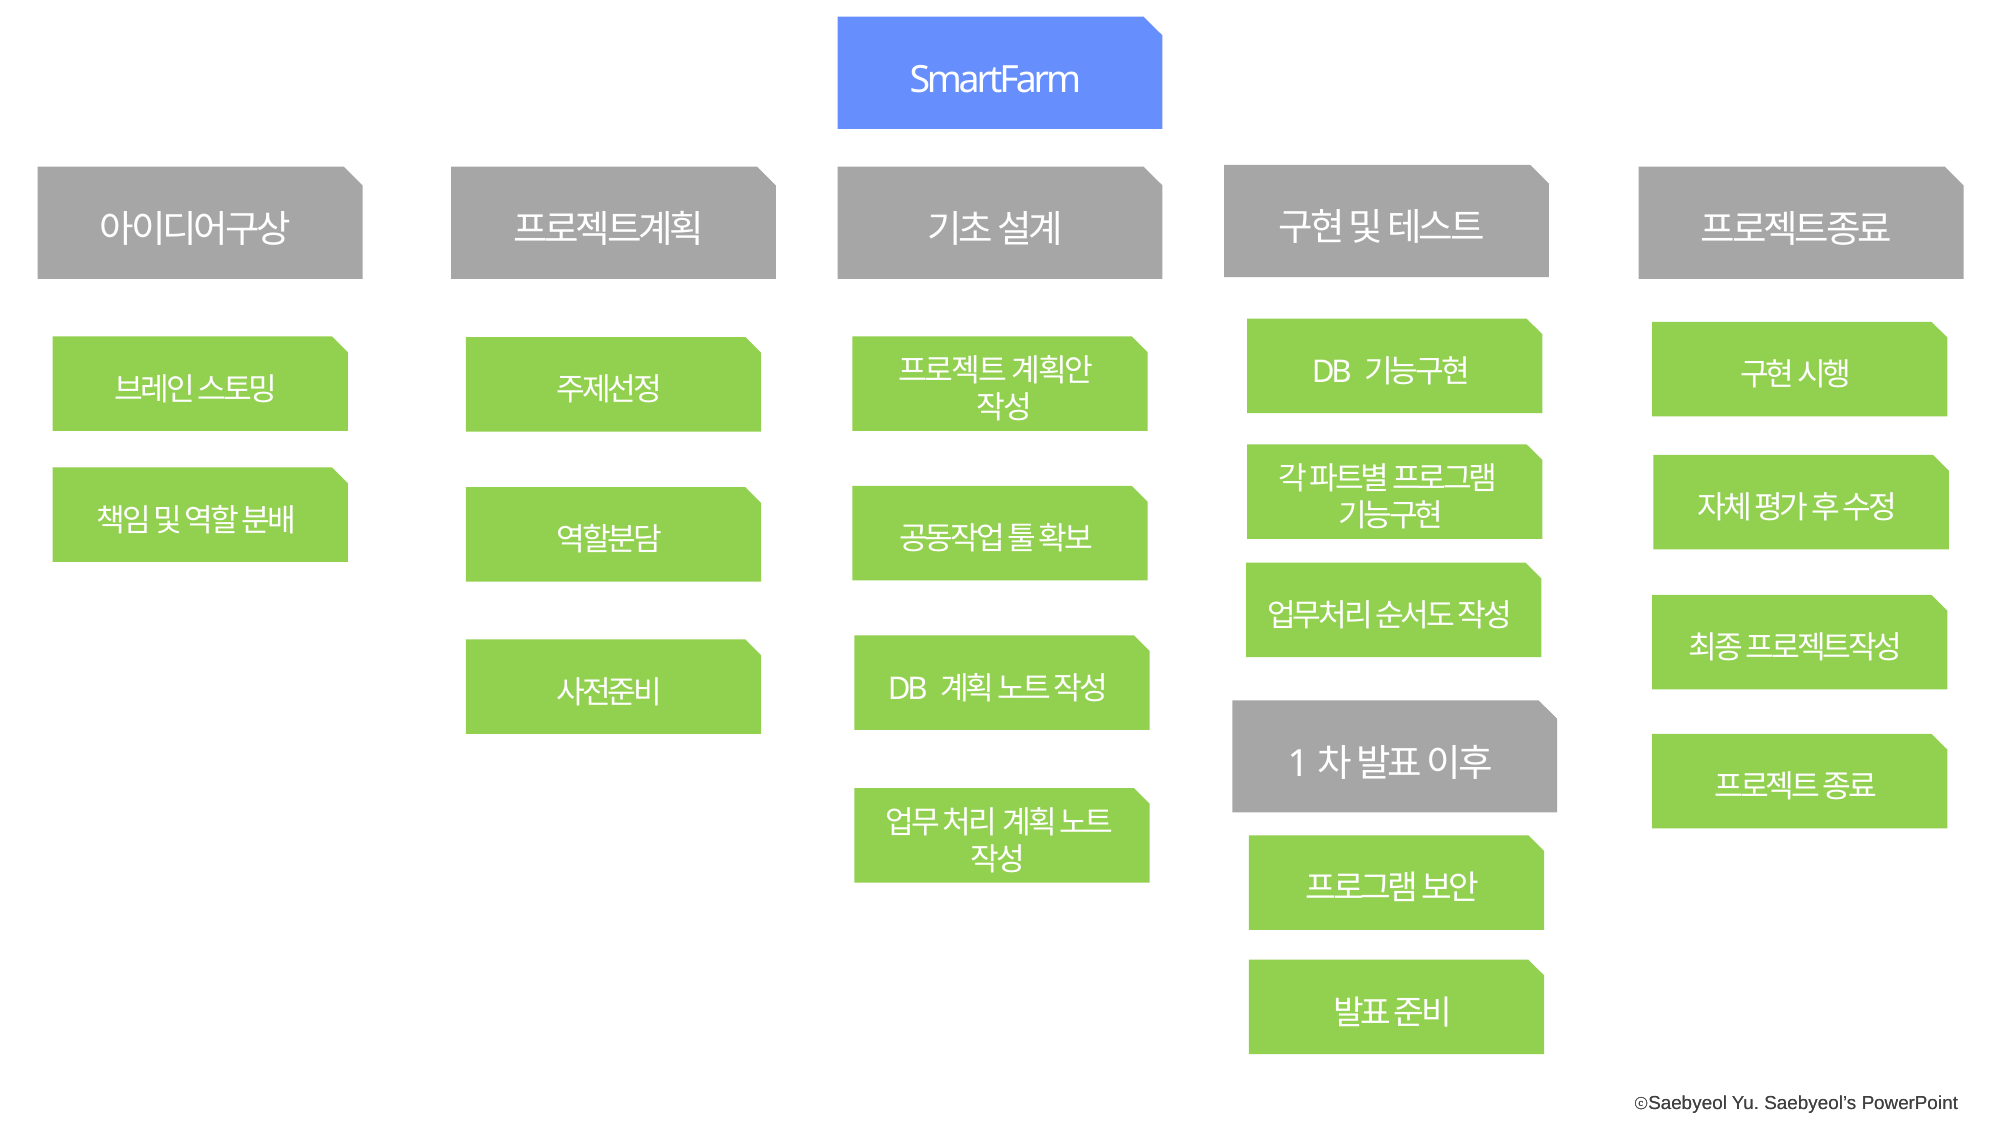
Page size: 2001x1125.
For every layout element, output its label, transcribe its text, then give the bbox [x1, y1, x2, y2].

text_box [37, 16, 1964, 1055]
text_box ⓒSaebyeol Yu. Saebyeol’s PowerPoint [1619, 1083, 1973, 1121]
